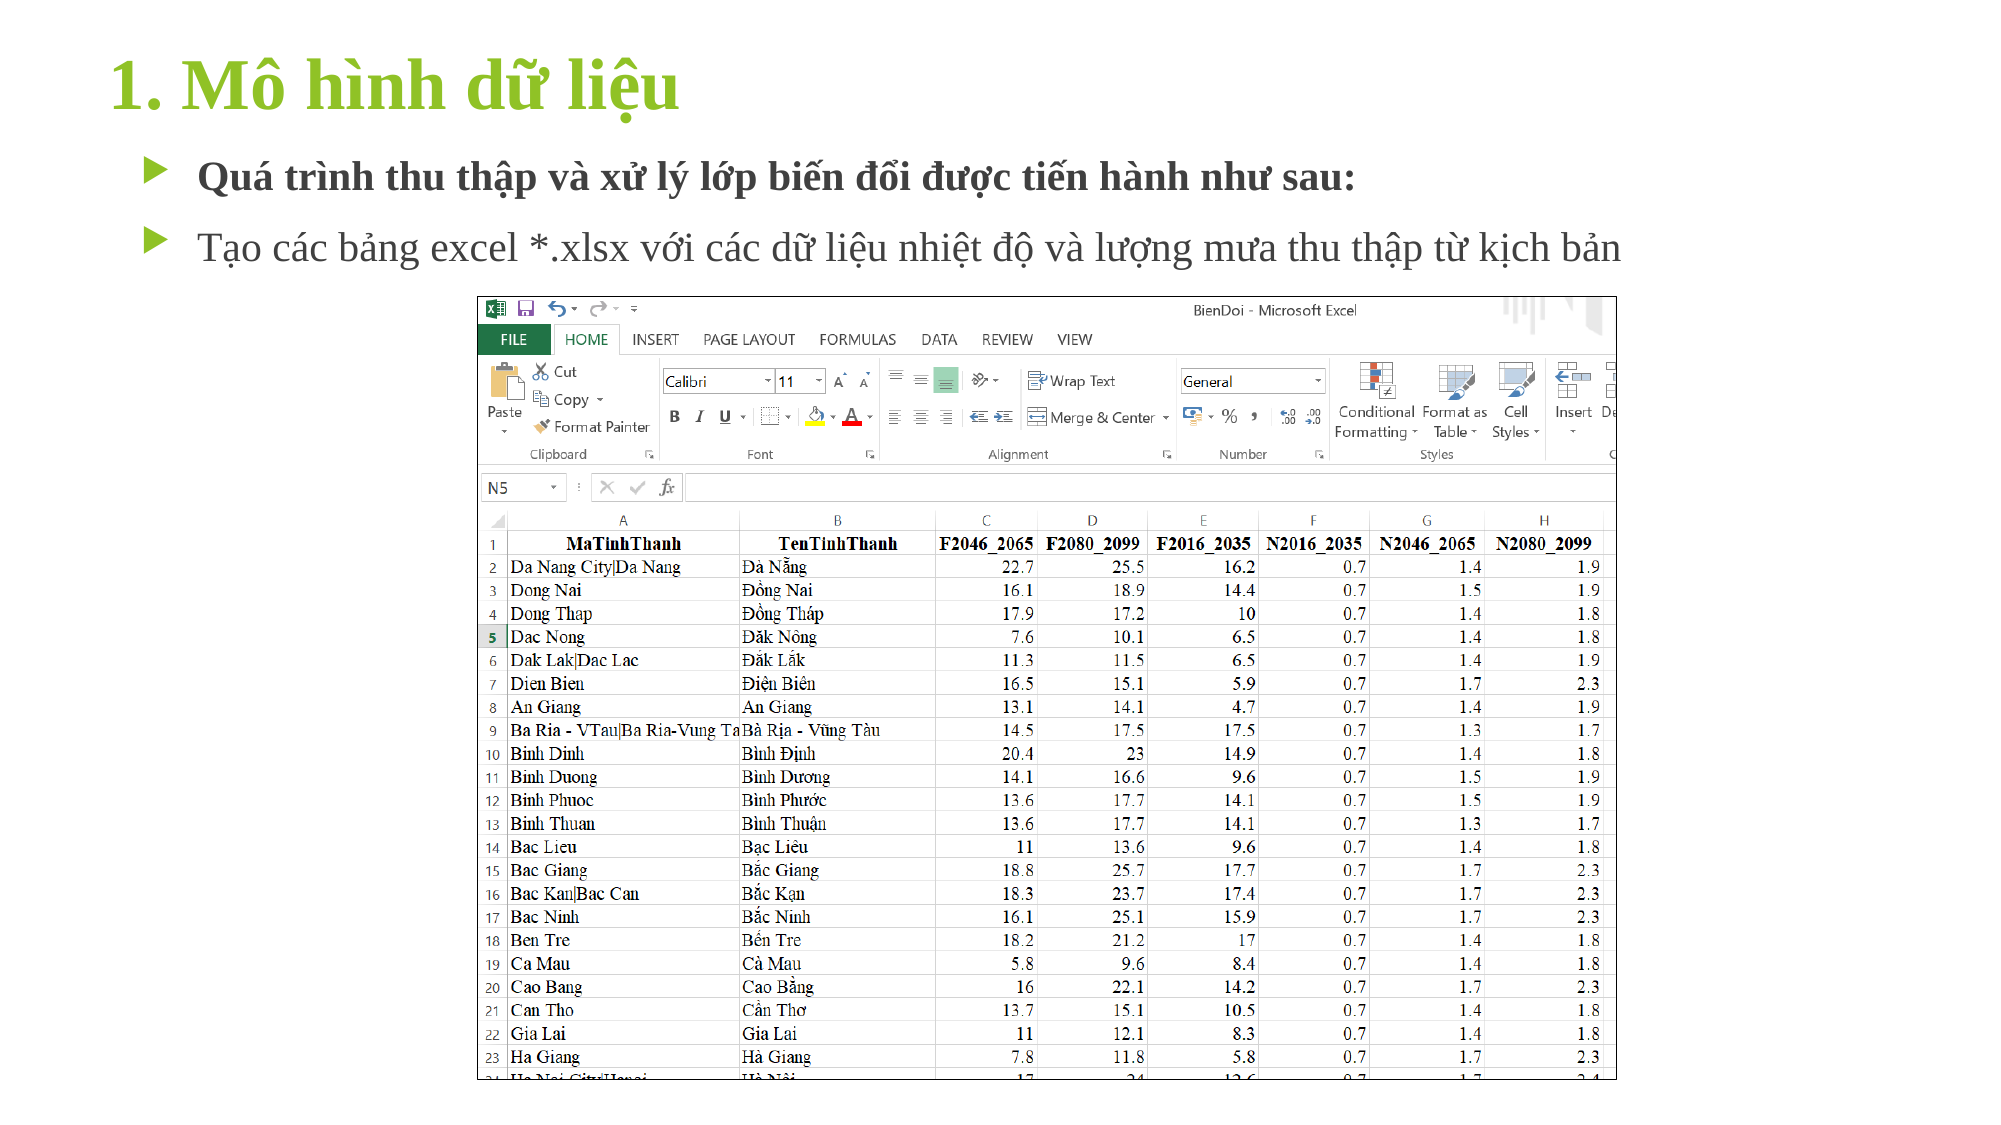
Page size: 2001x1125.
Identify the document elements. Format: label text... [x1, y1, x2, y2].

title 1. Mô hình dữ liệu [93, 29, 1504, 158]
list Quá trình thu thập và xử lý lớp biến đổi được tiến hành như sau: Tạo các bảng excel *.xlsx với các dữ liệu nhiệt độ và lượng mưa thu thập từ kịch bản [125, 141, 1643, 297]
picture [477, 296, 1617, 1080]
